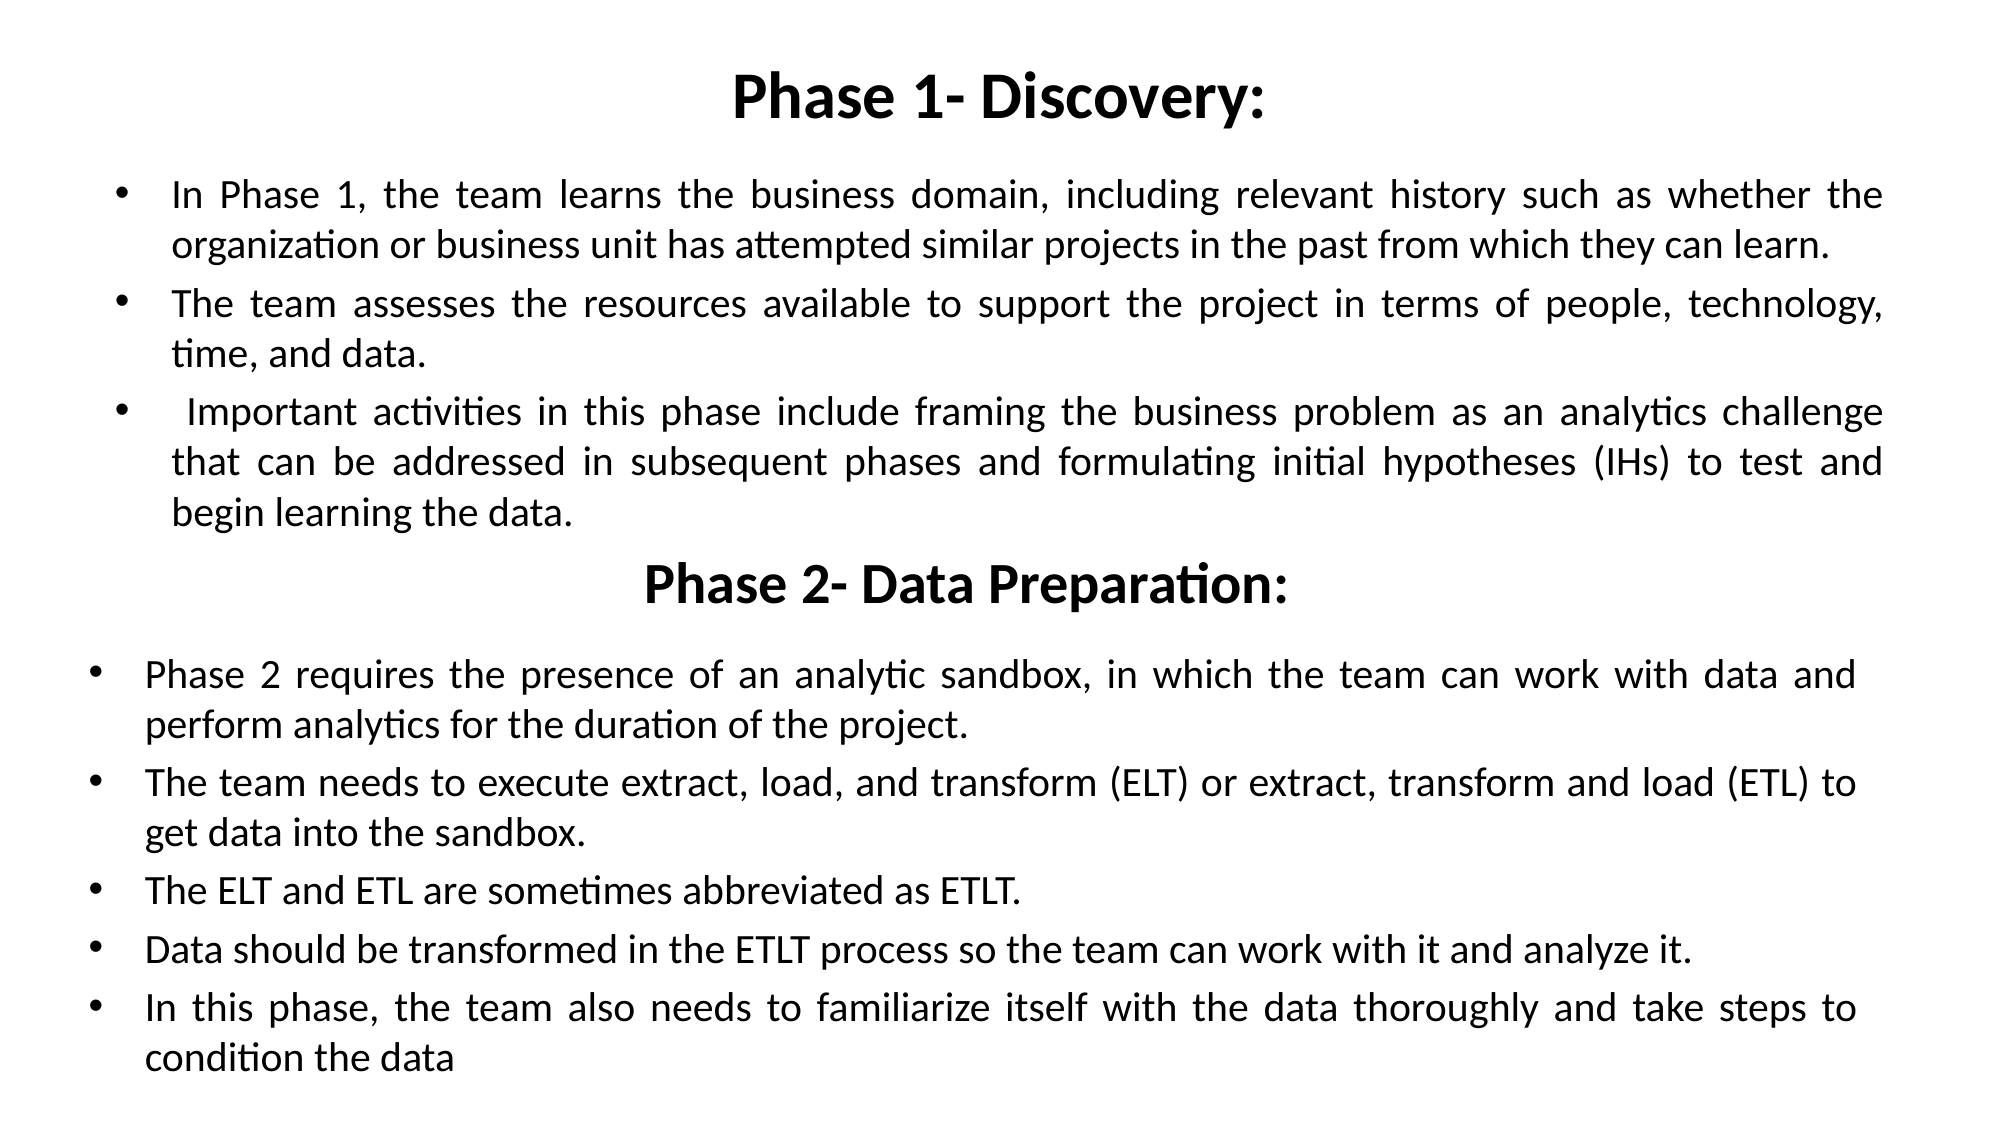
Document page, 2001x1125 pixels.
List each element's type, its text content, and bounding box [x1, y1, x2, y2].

text_box Phase 2 requires the presence of an analytic sandbox, in which the team can work with data and perform analytics for the duration of the project. The team needs to execute extract, load, and transform (ELT) or extract, transform and load (ETL) to get data into the sandbox. The ELT and ETL are sometimes abbreviated as ETLT. Data should be transformed in the ETLT process so the team can work with it and analyze it. In this phase, the team also needs to familiarize itself with the data thoroughly and take steps to condition the data [73, 638, 1874, 1089]
list In Phase 1, the team learns the business domain, including relevant history such as whether the organization or business unit has attempted similar projects in the past from which they can learn. The team assesses the resources available to support the project in terms of people, technology, time, and data. Important activities in this phase include framing the business problem as an analytics challenge that can be addressed in subsequent phases and formulating initial hypotheses (IHs) to test and begin learning the data. [99, 159, 1900, 559]
text_box Phase 2- Data Preparation: [73, 545, 1874, 616]
title Phase 1- Discovery: [99, 45, 1900, 139]
